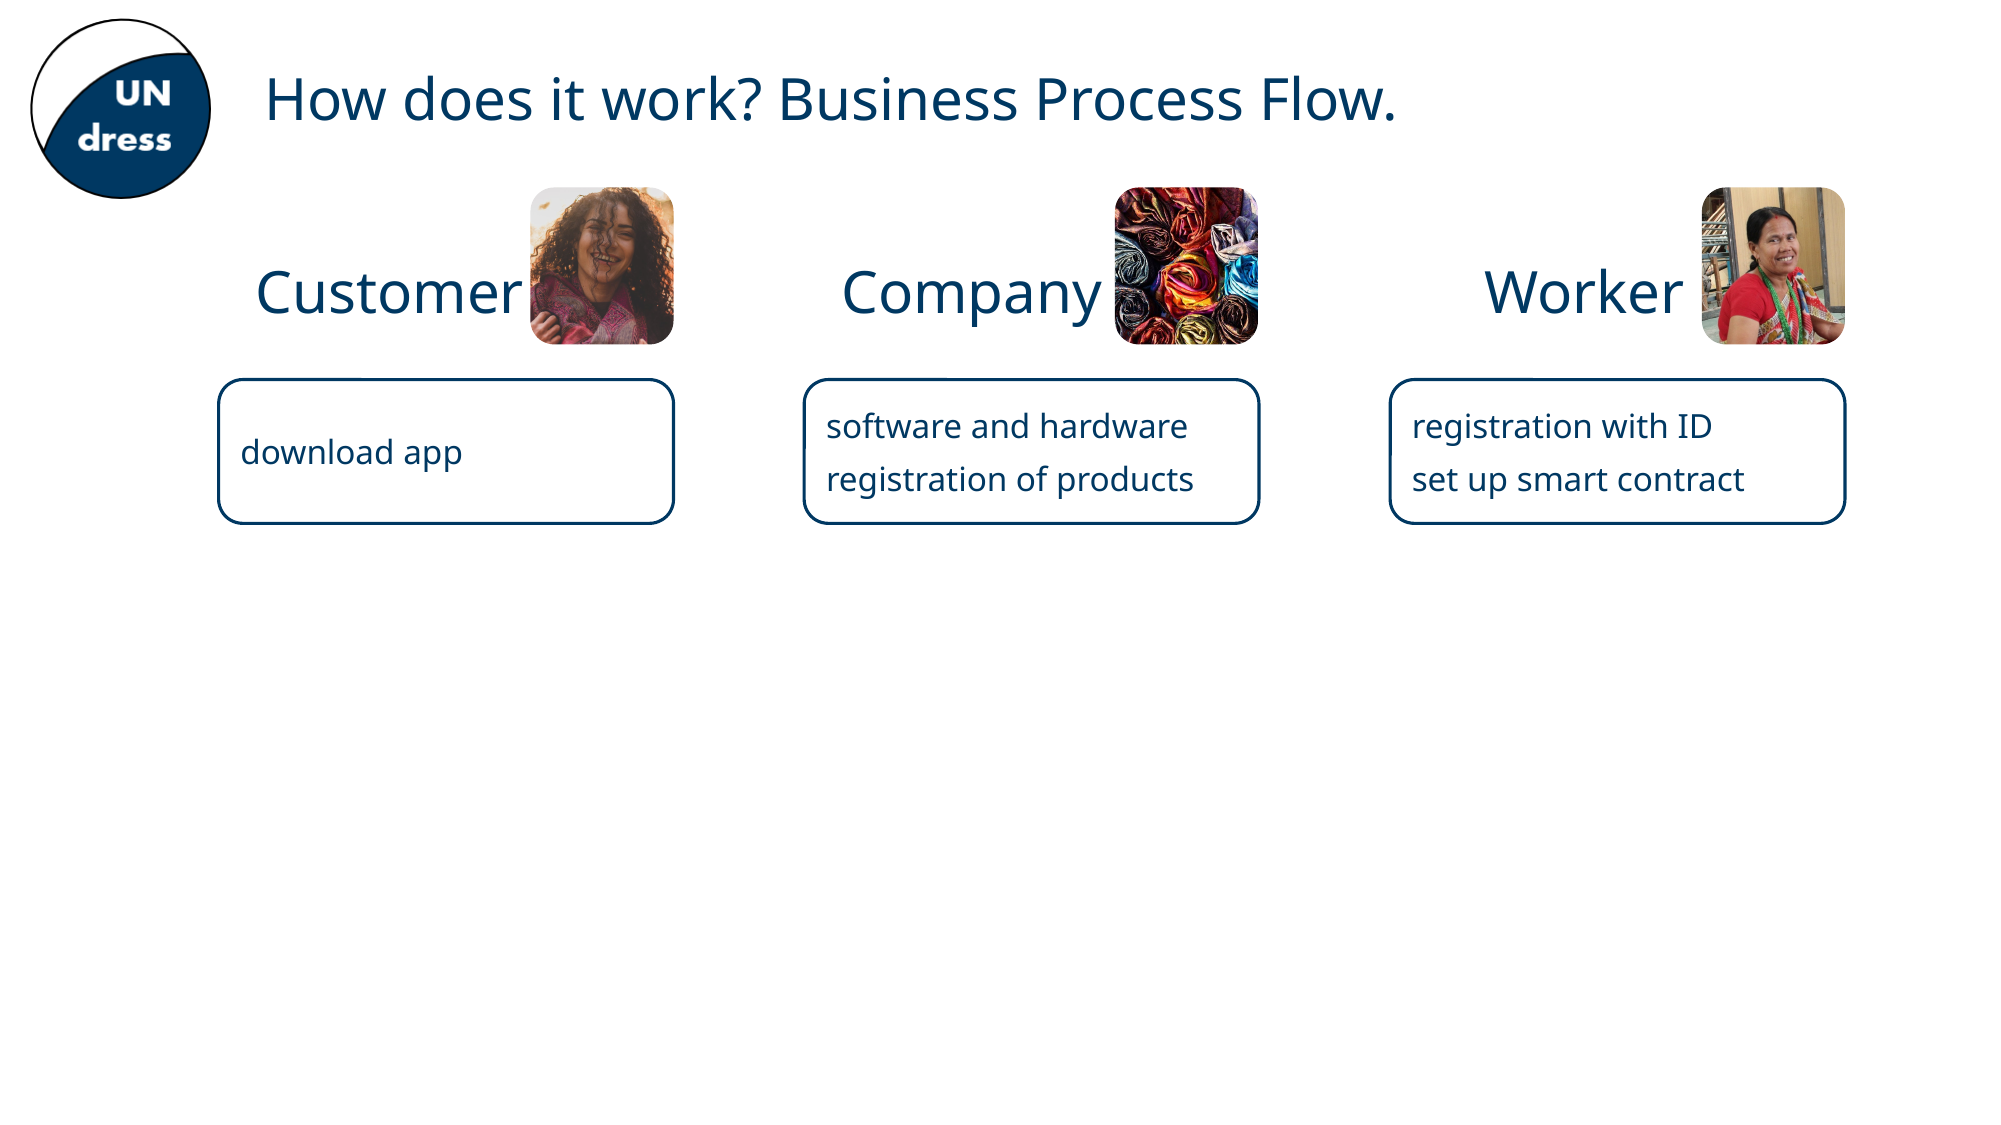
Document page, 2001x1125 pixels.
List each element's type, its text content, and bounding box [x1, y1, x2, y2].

text_box registration with ID set up smart contract [1389, 378, 1846, 525]
picture [1701, 187, 1845, 345]
picture [30, 18, 211, 199]
text_box Worker [1469, 248, 1700, 333]
text_box software and hardware registration of products [803, 378, 1260, 525]
text_box download app [217, 378, 675, 525]
picture [1114, 187, 1259, 345]
text_box Customer [240, 248, 530, 333]
picture [530, 187, 674, 345]
text_box How does it work? Business Process Flow. [250, 54, 1684, 140]
text_box Company [826, 248, 1114, 333]
